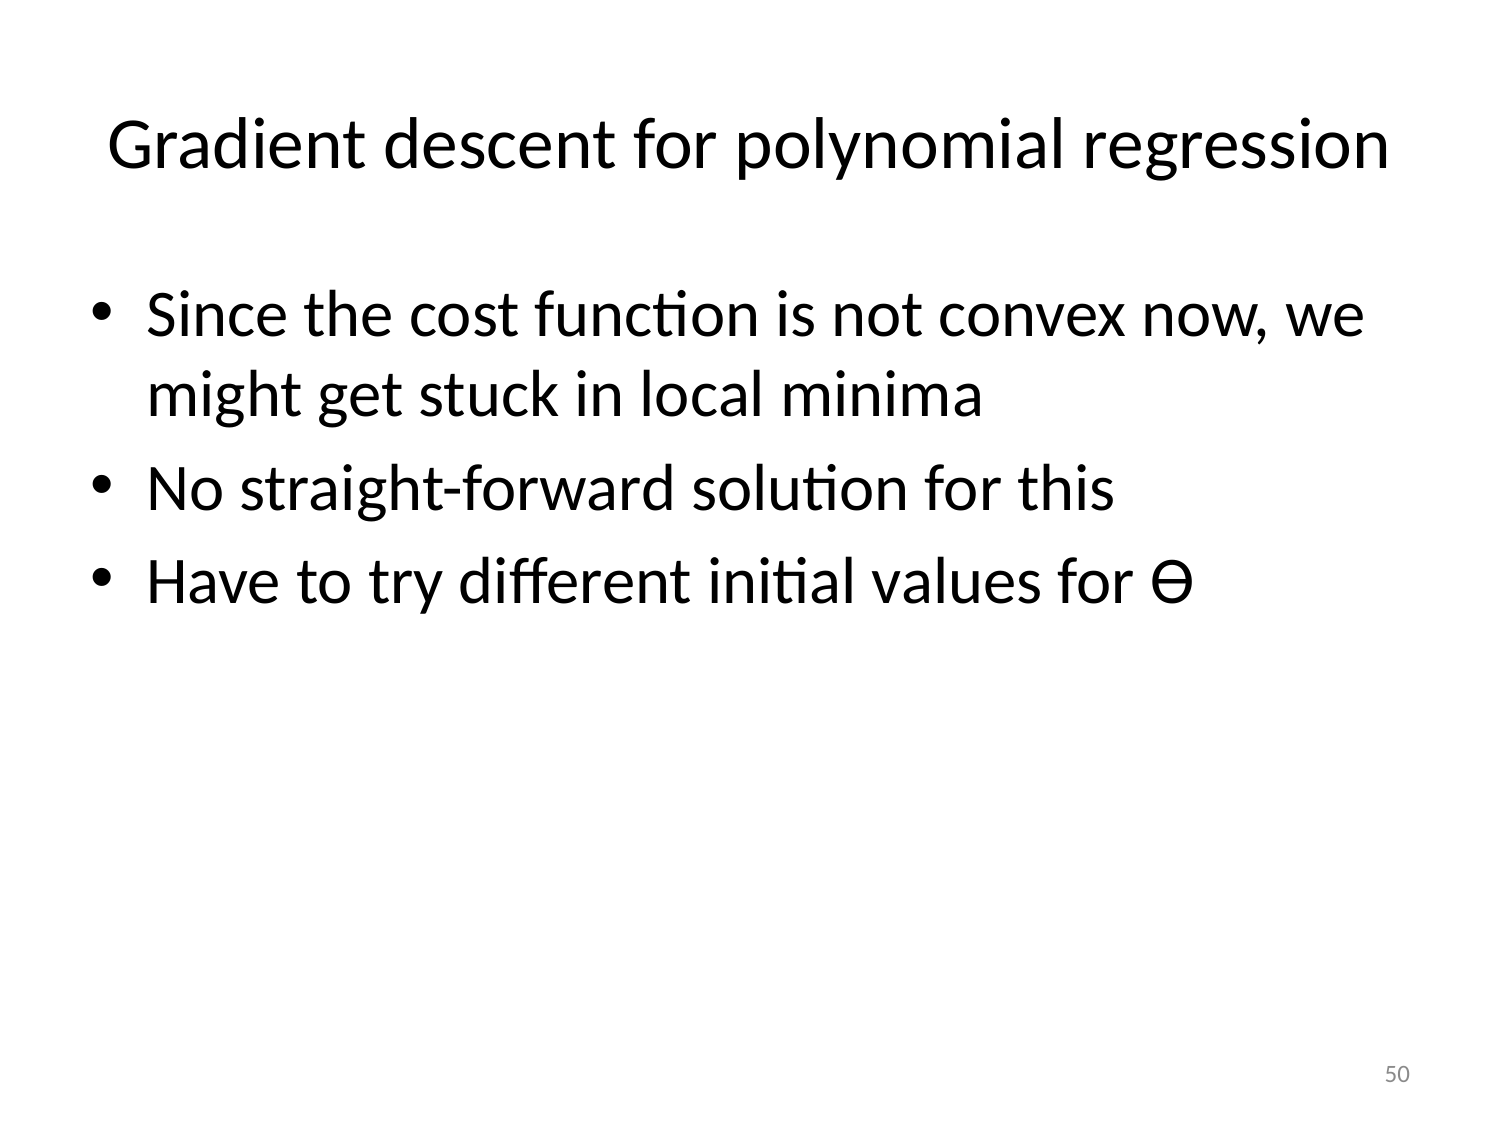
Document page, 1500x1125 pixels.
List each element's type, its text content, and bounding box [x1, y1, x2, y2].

list Since the cost function is not convex now, we might get stuck in local minima No straight-forward solution for this Have to try different initial values for ϴ [75, 262, 1425, 1005]
slide_number 50 [1074, 1042, 1425, 1103]
title Gradient descent for polynomial regression [75, 45, 1425, 233]
